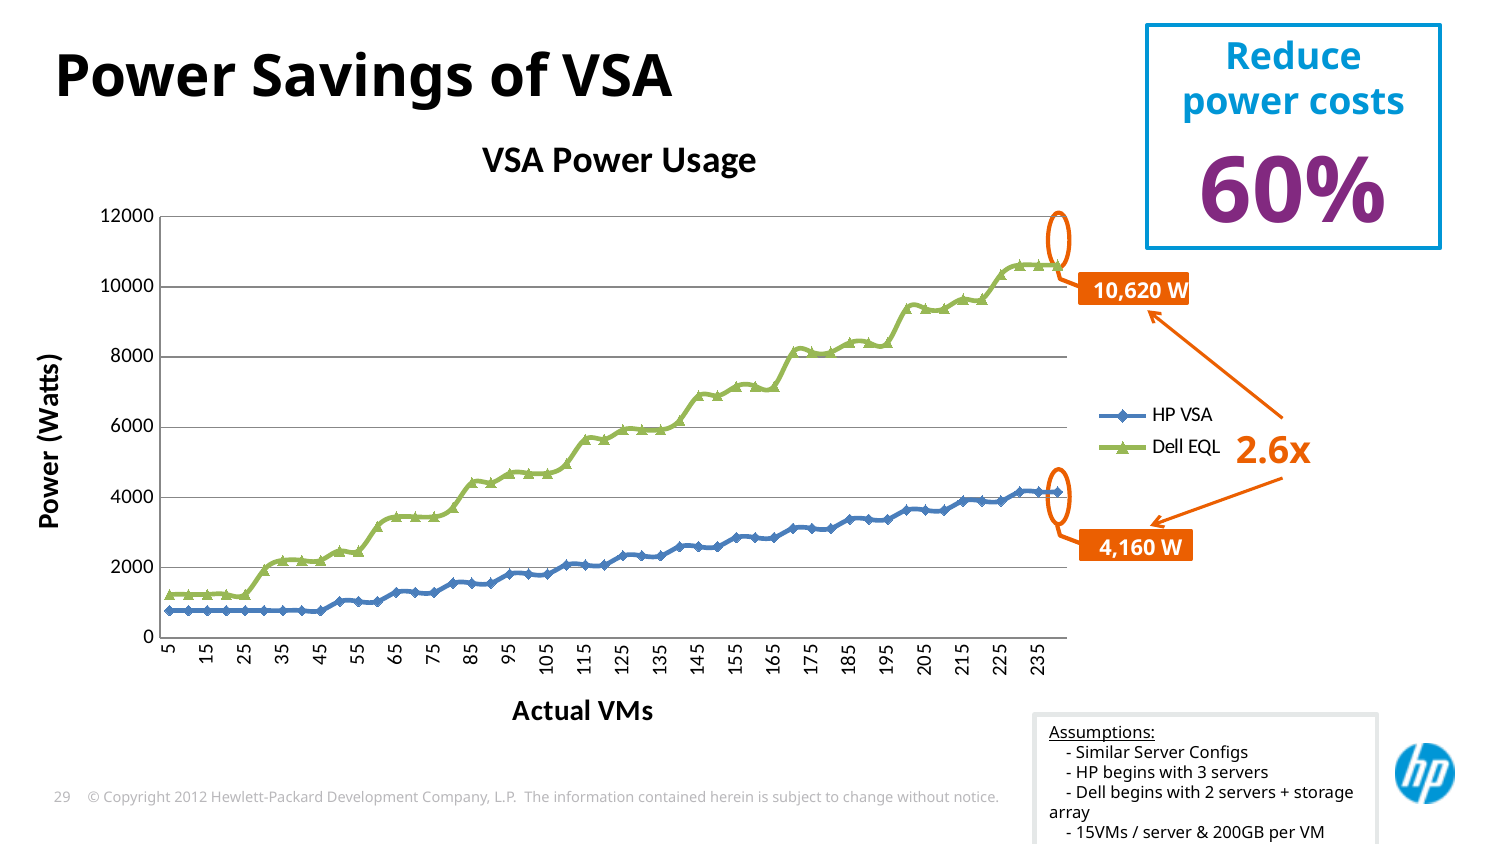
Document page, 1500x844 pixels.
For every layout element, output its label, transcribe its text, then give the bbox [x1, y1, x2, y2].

chart [0, 112, 1239, 763]
text_box 2.6x [1244, 418, 1345, 478]
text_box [1244, 311, 1283, 419]
title Power Savings of VSA [54, 38, 1145, 110]
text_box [1244, 478, 1283, 527]
picture [1395, 743, 1427, 787]
text_box Reduce power costs 60% [1145, 23, 1442, 250]
picture [1427, 776, 1455, 804]
picture [1395, 759, 1449, 804]
text_box Assumptions: - Similar Server Configs - HP begins with 3 servers - Dell begins with 2 servers + storage array - 15VMs / server & 200GB per VM [1032, 712, 1379, 844]
picture [1429, 743, 1455, 770]
